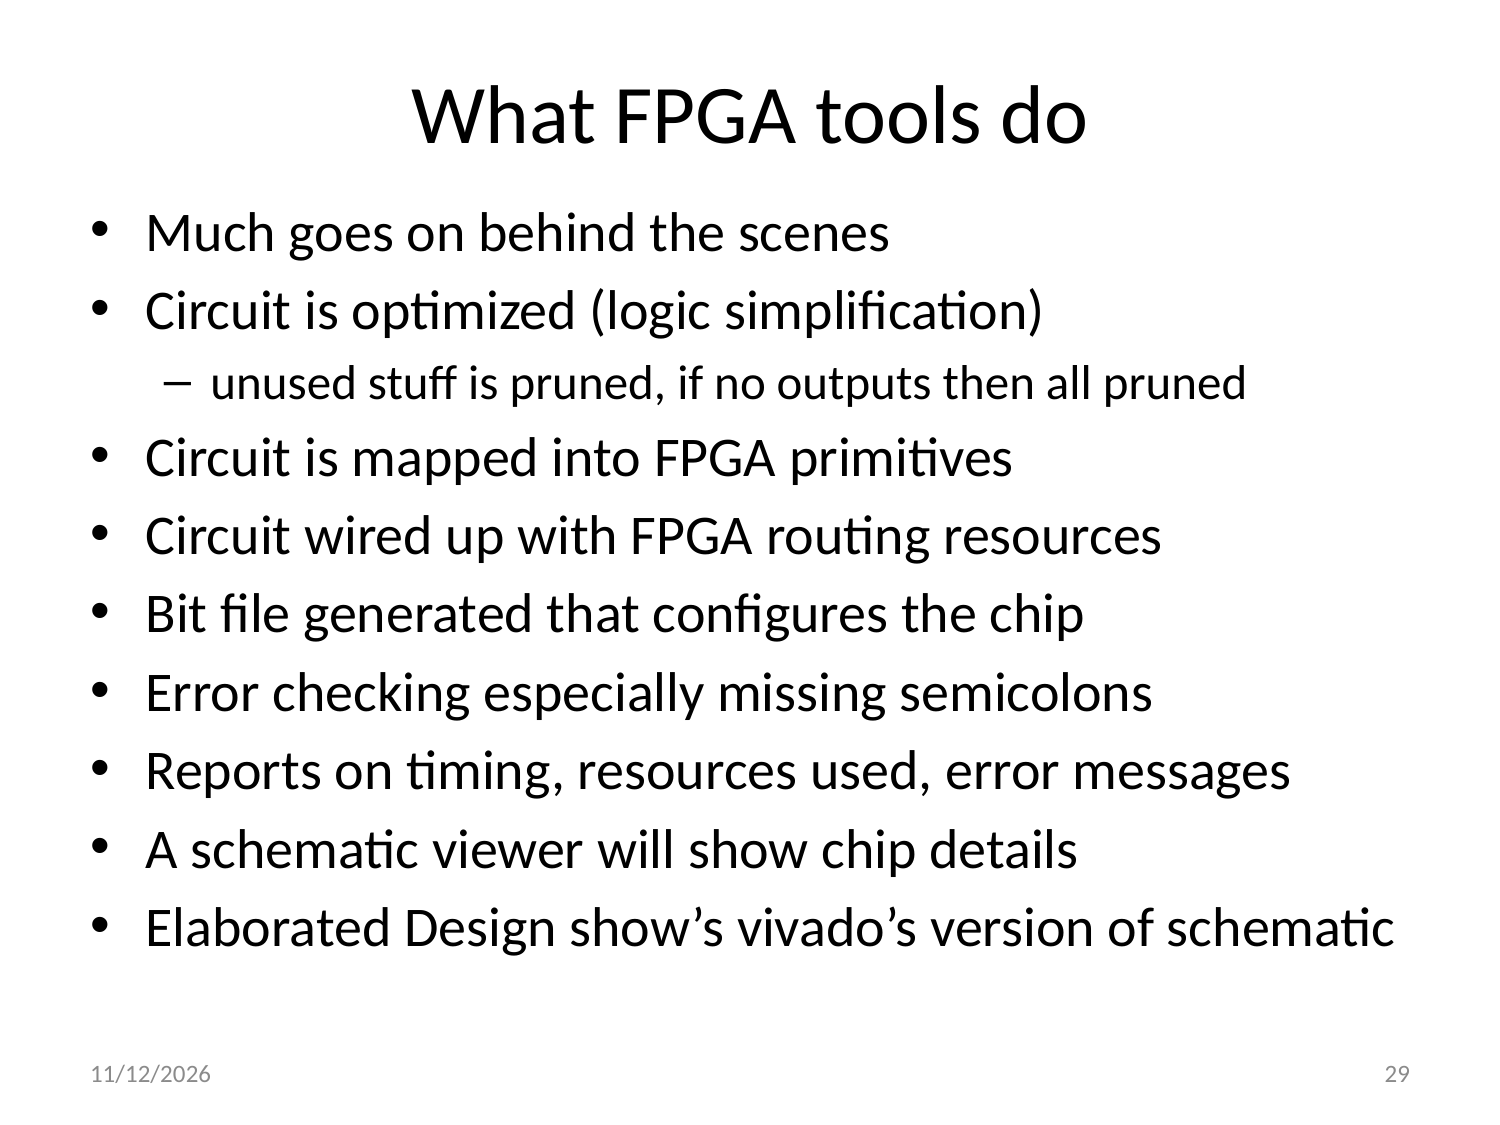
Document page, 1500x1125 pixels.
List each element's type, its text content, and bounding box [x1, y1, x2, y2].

title What FPGA tools do [75, 45, 1425, 175]
slide_number 29 [1074, 1042, 1425, 1103]
list Much goes on behind the scenes Circuit is optimized (logic simplification) unused stuff is pruned, if no outputs then all pruned Circuit is mapped into FPGA primitives Circuit wired up with FPGA routing resources Bit file generated that configures the chip Error checking especially missing semicolons Reports on timing, resources used, error messages A schematic viewer will show chip details Elaborated Design show’s vivado’s version of schematic [75, 187, 1425, 1025]
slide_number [75, 1042, 425, 1103]
